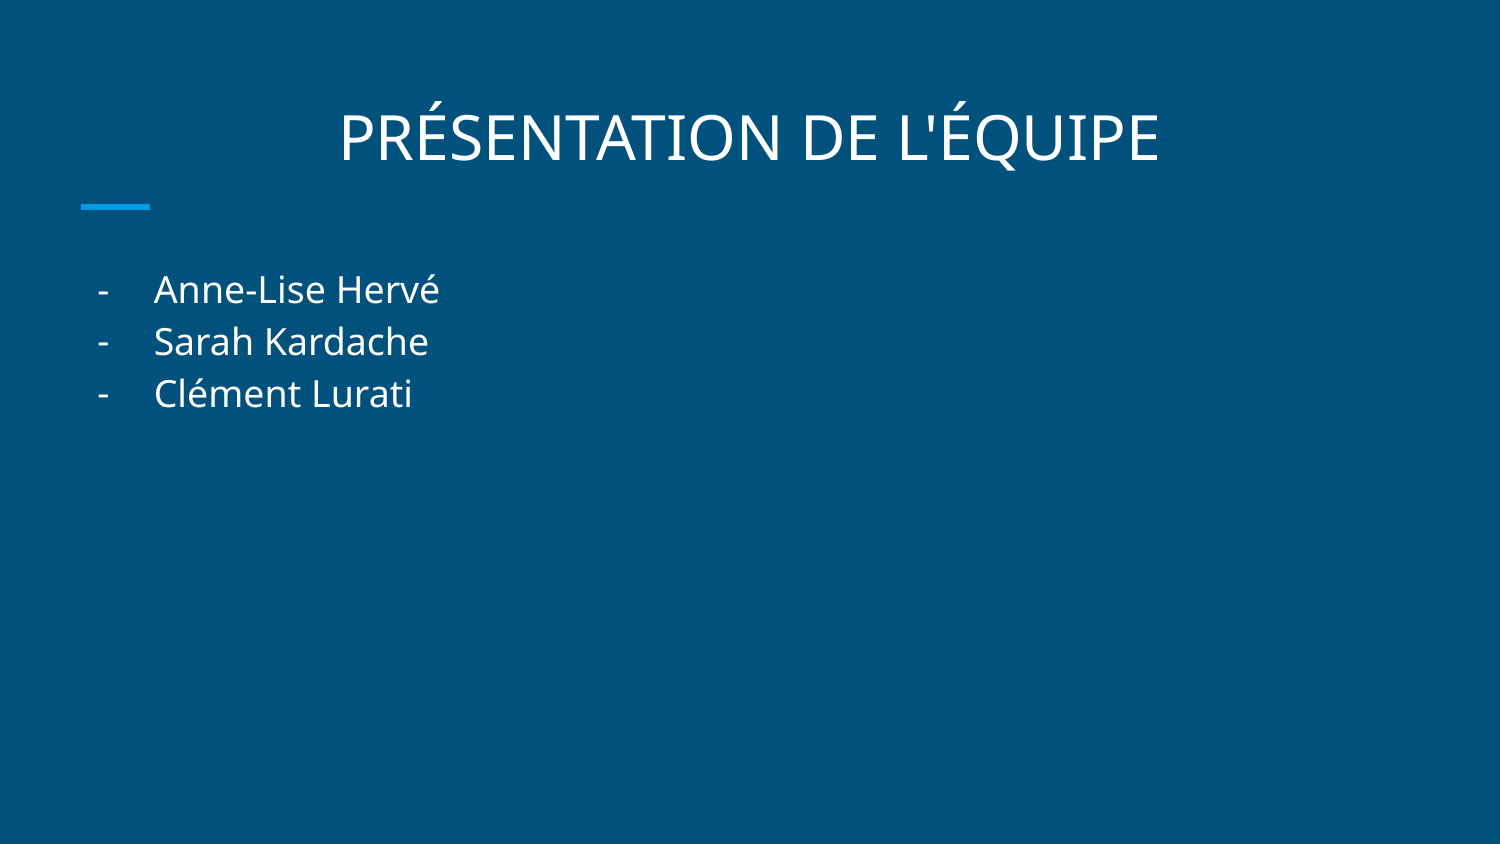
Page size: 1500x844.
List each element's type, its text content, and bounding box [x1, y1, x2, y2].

list Anne-Lise Hervé Sarah Kardache Clément Lurati [63, 244, 1437, 750]
title PRÉSENTATION DE L'ÉQUIPE [63, 75, 1437, 188]
